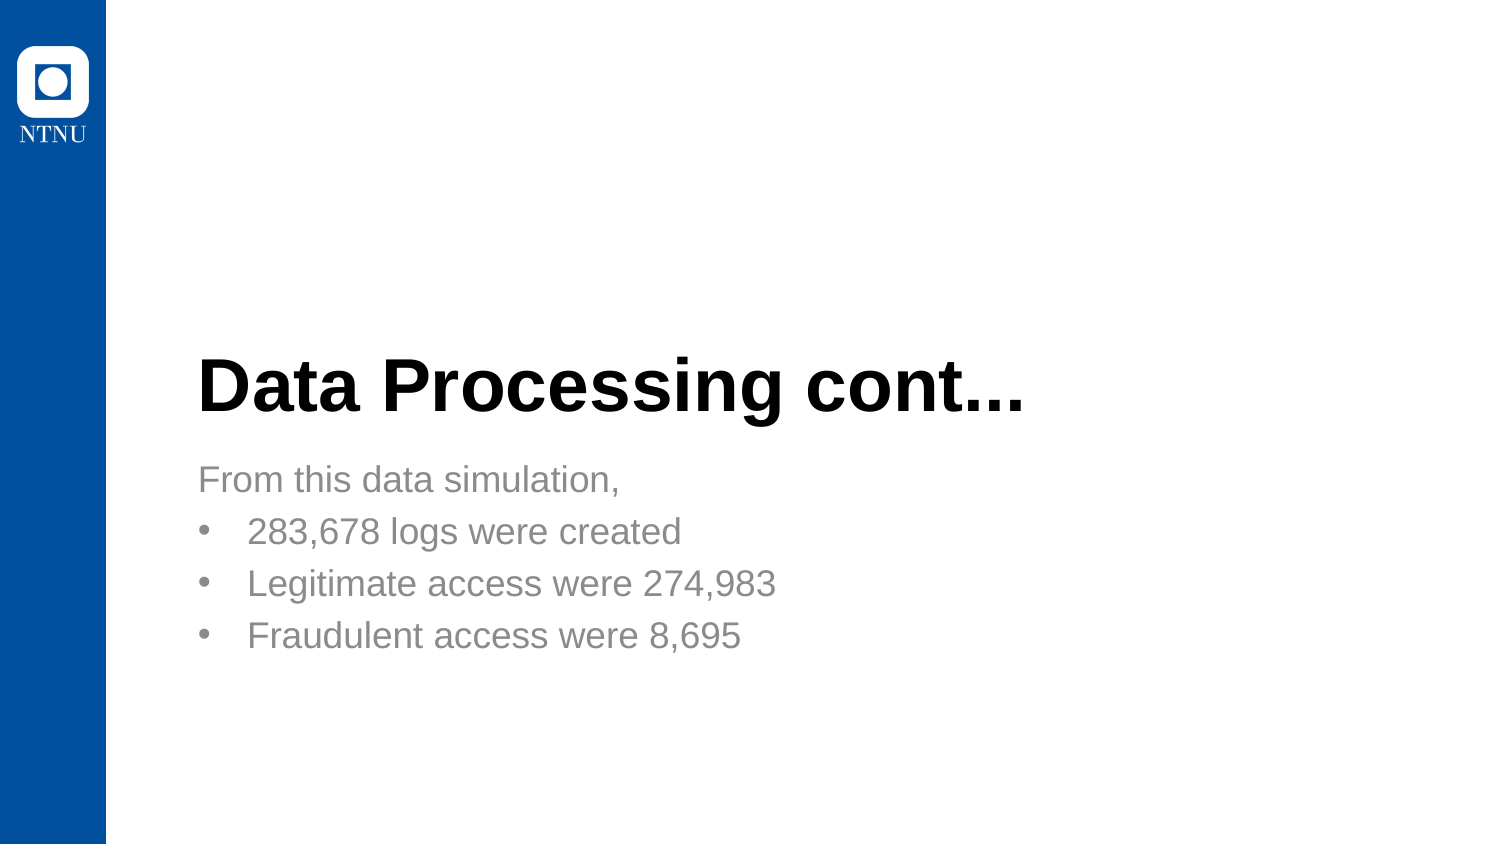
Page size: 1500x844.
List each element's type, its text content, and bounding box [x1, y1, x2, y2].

subtitle From this data simulation, 283,678 logs were created Legitimate access were 274,983 Fraudulent access were 8,695 [182, 448, 1458, 665]
title Data Processing cont... [182, 329, 1458, 441]
picture [0, 0, 106, 844]
